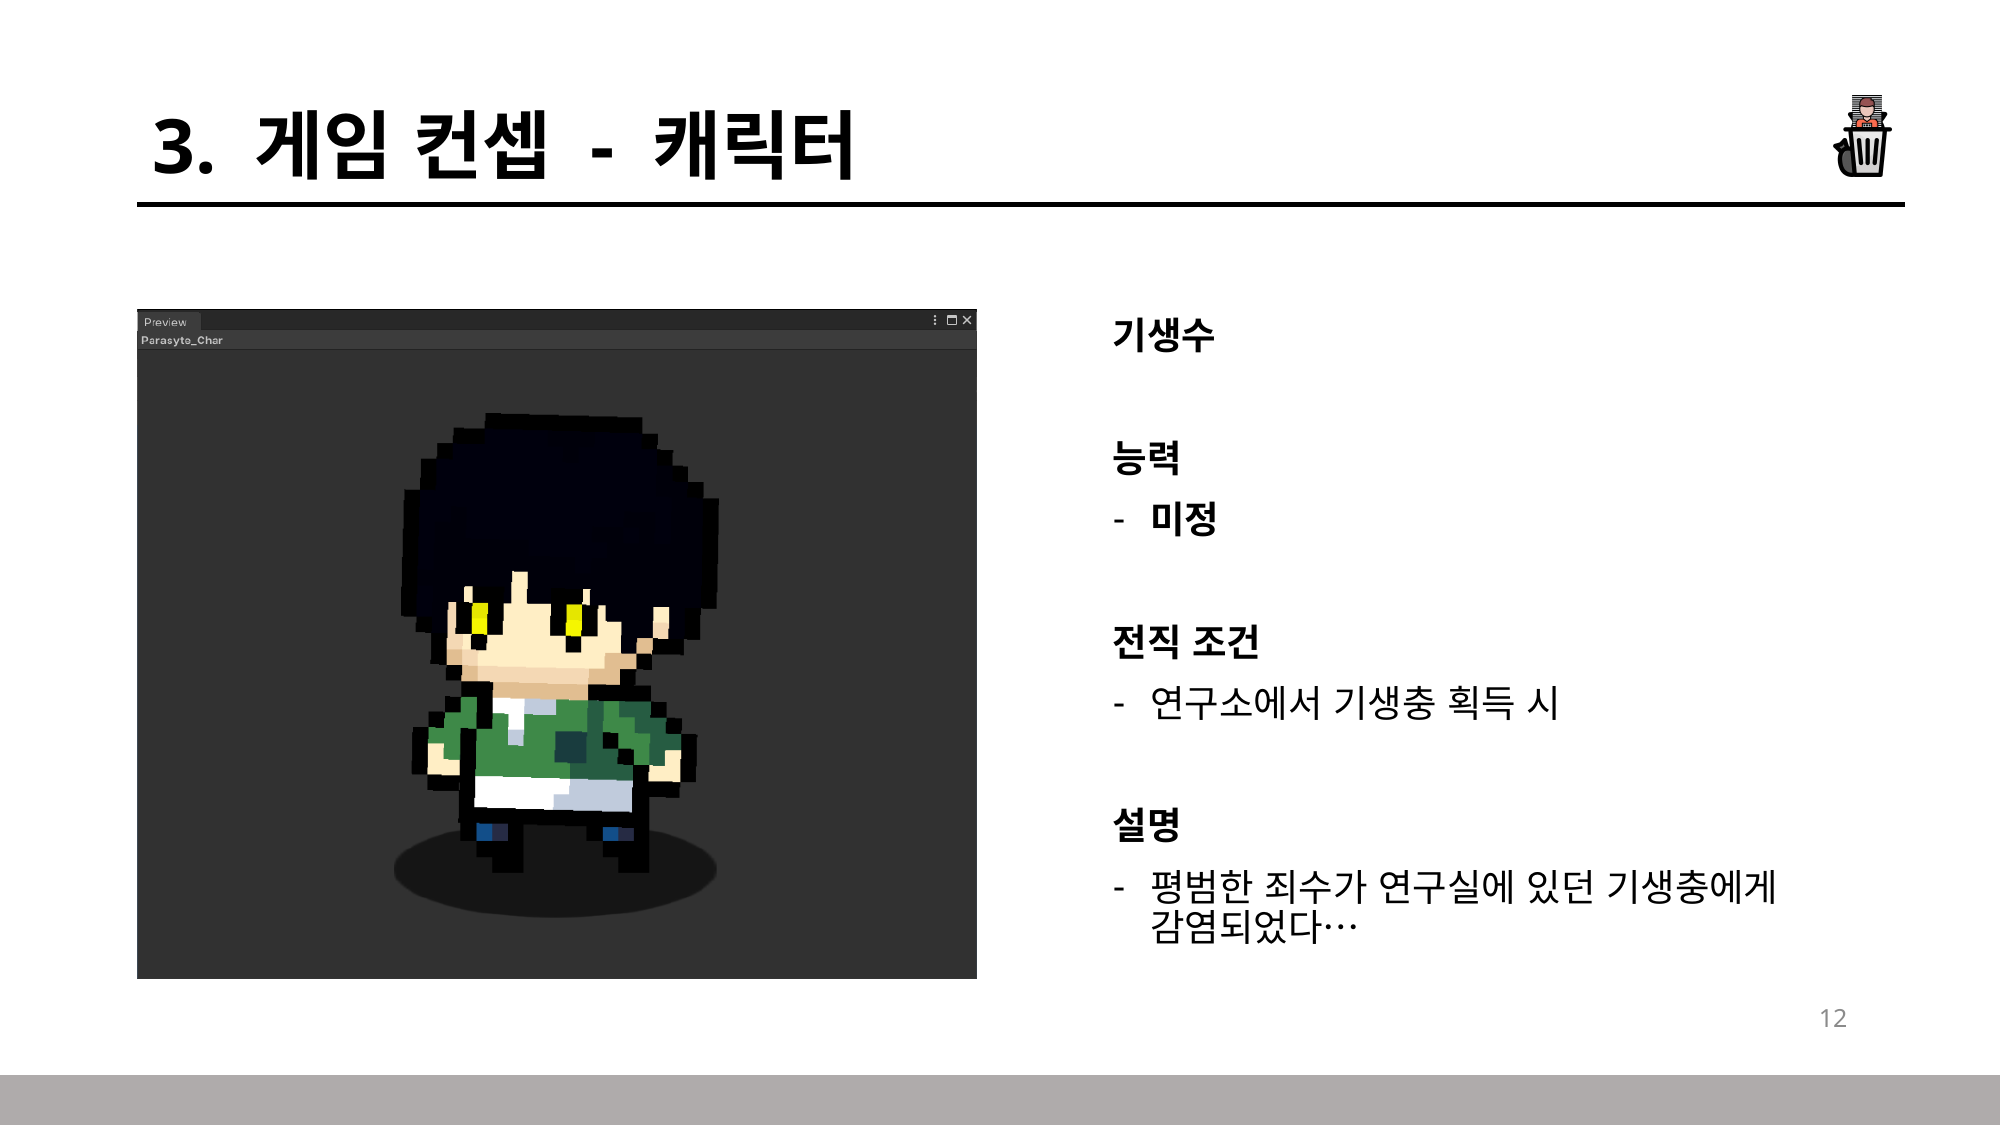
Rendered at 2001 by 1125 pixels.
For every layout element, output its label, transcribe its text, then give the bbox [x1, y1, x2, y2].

text_box [0, 1075, 2000, 1125]
slide_number 12 [1412, 990, 1863, 1050]
picture [137, 309, 977, 979]
title 3. 게임 컨셉 - 캐릭터 [137, 95, 1863, 202]
text_box 기생수 능력 미정 전직 조건 연구소에서 기생충 획득 시 설명 평범한 죄수가 연구실에 있던 기생충에게 감염되었다… [1097, 309, 1897, 979]
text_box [1828, 95, 1897, 177]
